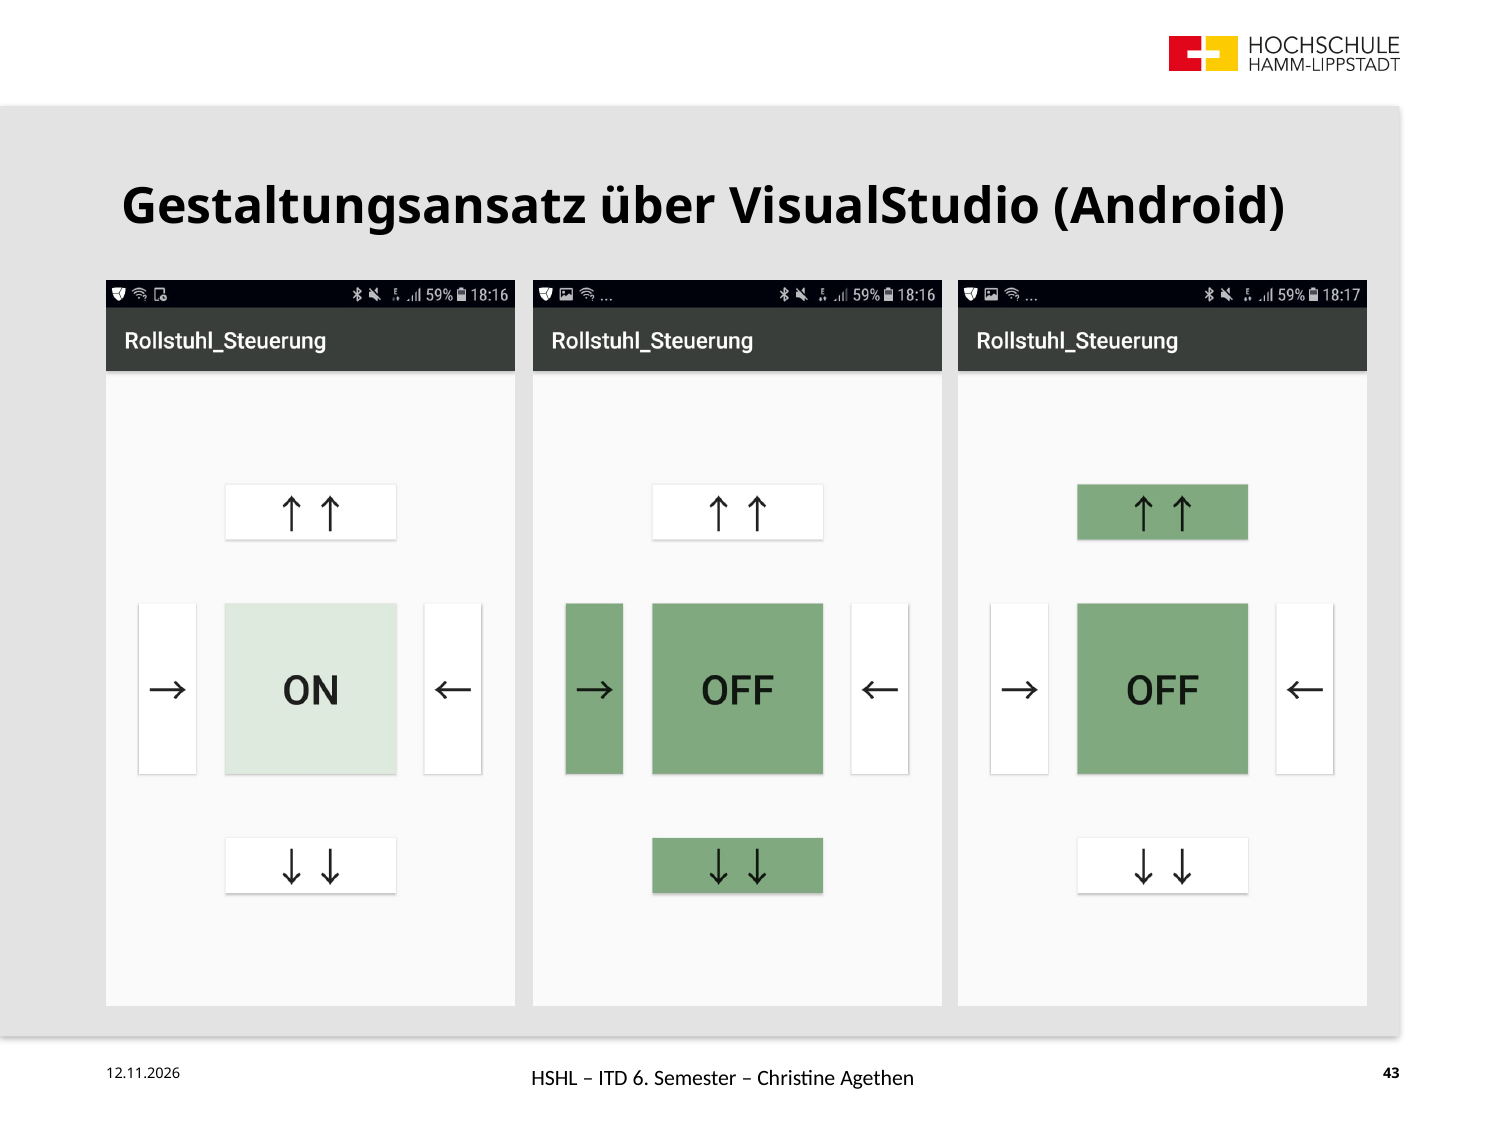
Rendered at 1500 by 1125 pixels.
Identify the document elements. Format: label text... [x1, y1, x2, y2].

slide_number 43 [1049, 1065, 1400, 1084]
picture [533, 280, 942, 1006]
text_box HSHL – ITD 6. Semester – Christine Agethen [516, 1055, 930, 1097]
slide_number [106, 1065, 457, 1084]
text_box Gestaltungsansatz über VisualStudio (Android) [106, 125, 1340, 281]
picture [1169, 36, 1400, 71]
picture [958, 280, 1367, 1006]
picture [105, 280, 515, 1006]
